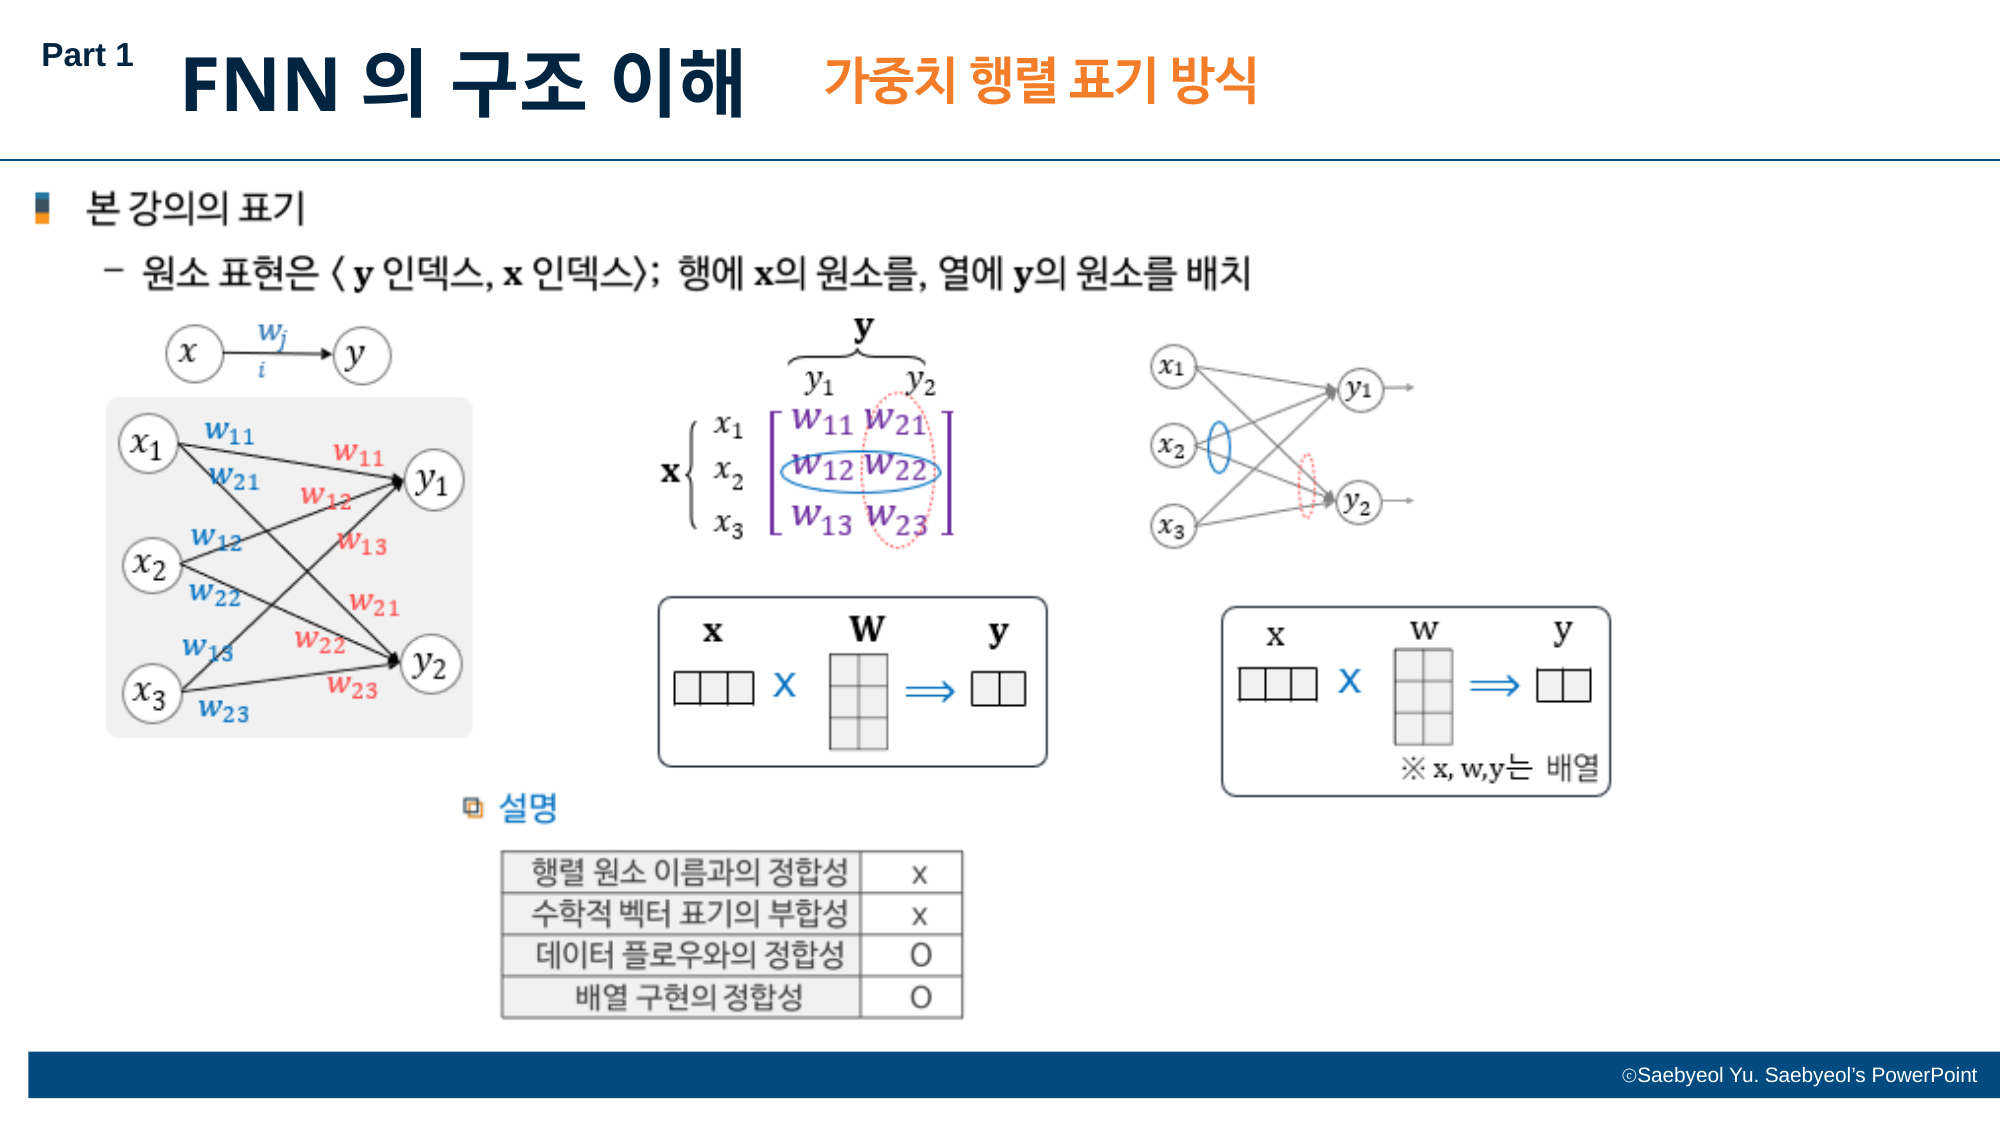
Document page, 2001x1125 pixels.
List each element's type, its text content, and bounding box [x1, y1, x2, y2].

picture [26, 185, 1655, 1028]
text_box FNN의 구조 이해 [165, 28, 1485, 134]
text_box Part 1 [26, 26, 165, 81]
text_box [824, 53, 1304, 112]
